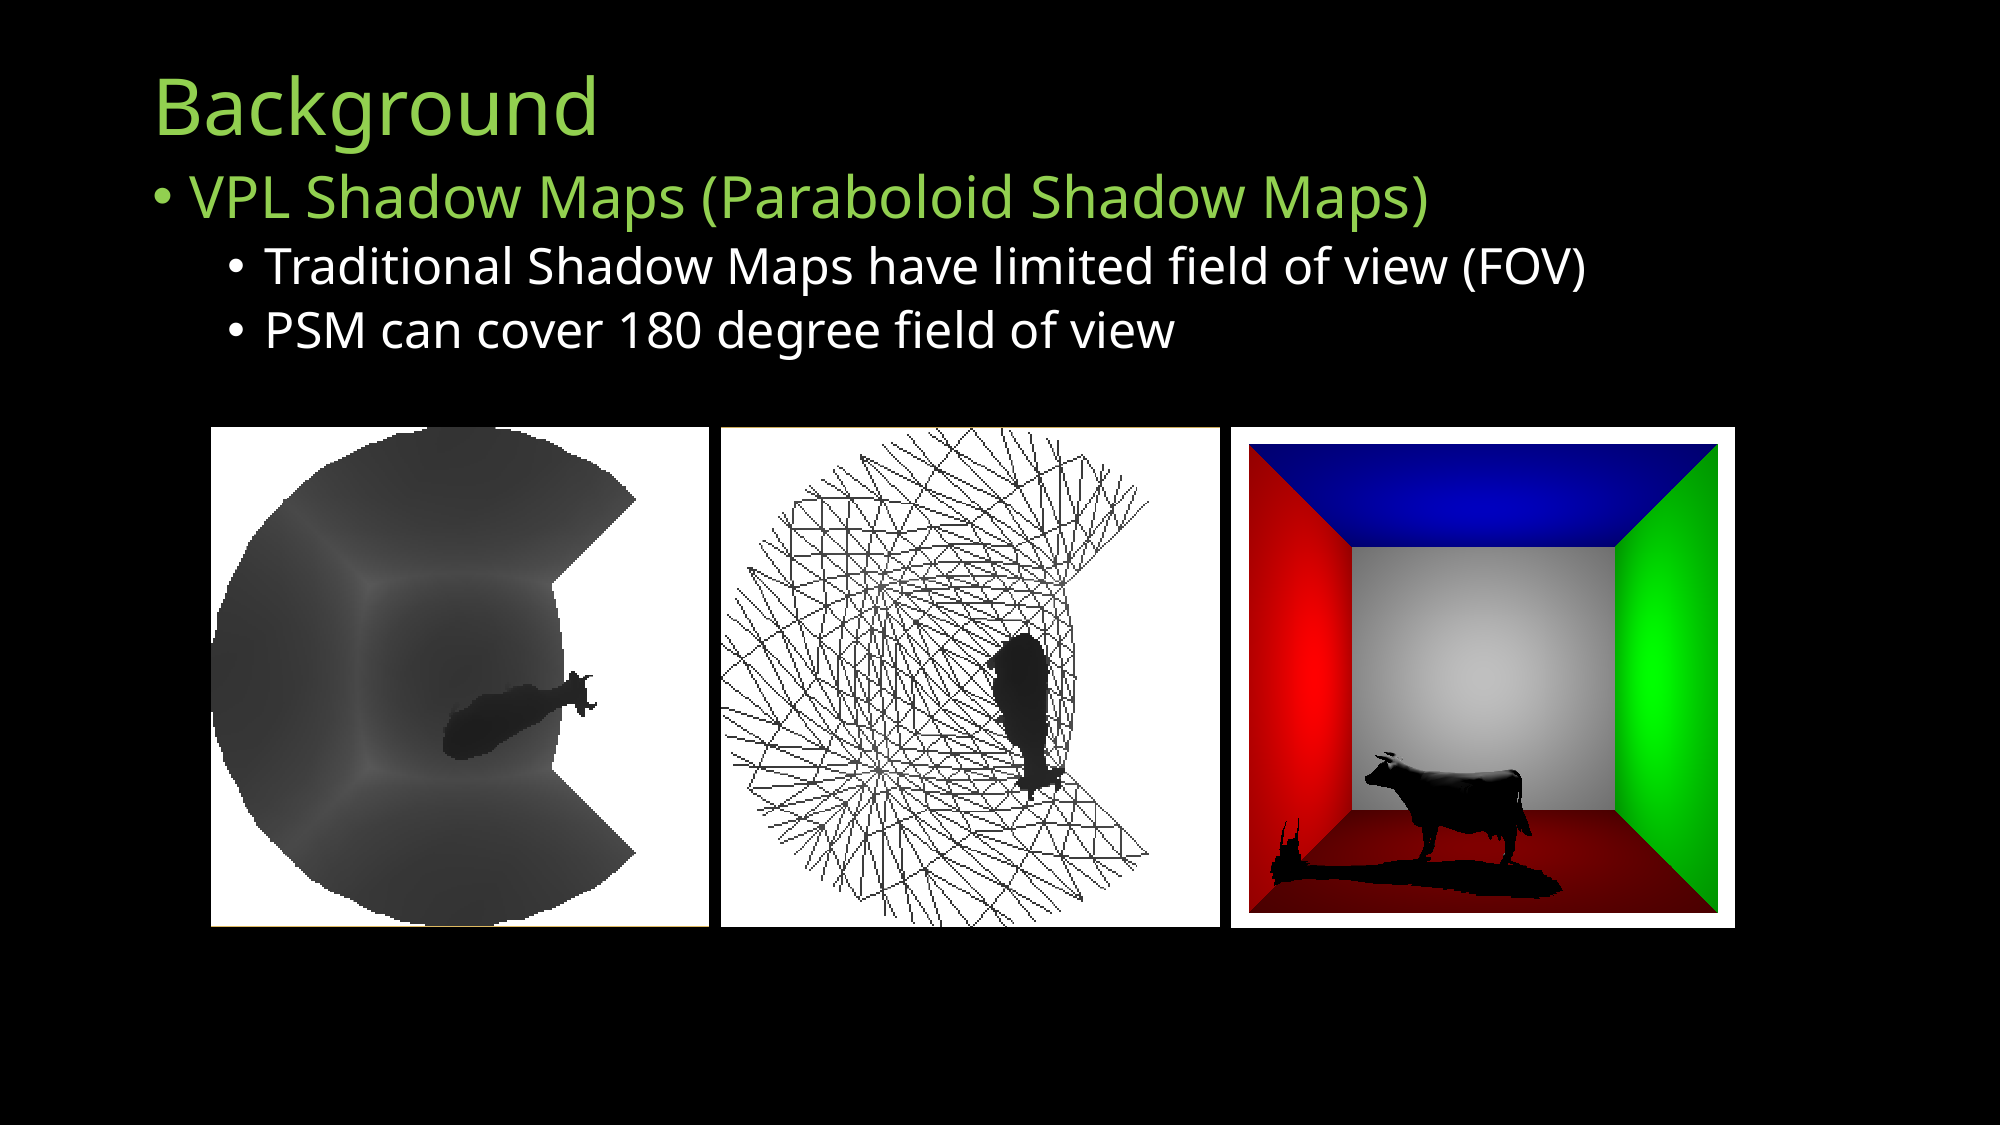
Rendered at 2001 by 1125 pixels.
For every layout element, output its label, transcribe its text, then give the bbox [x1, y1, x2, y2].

title Background [137, 59, 1863, 161]
picture [721, 427, 1220, 928]
list VPL Shadow Maps (Paraboloid Shadow Maps) Traditional Shadow Maps have limited field of view (FOV) PSM can cover 180 degree field of view [137, 161, 1863, 1107]
picture [1231, 427, 1735, 928]
picture [211, 427, 709, 927]
